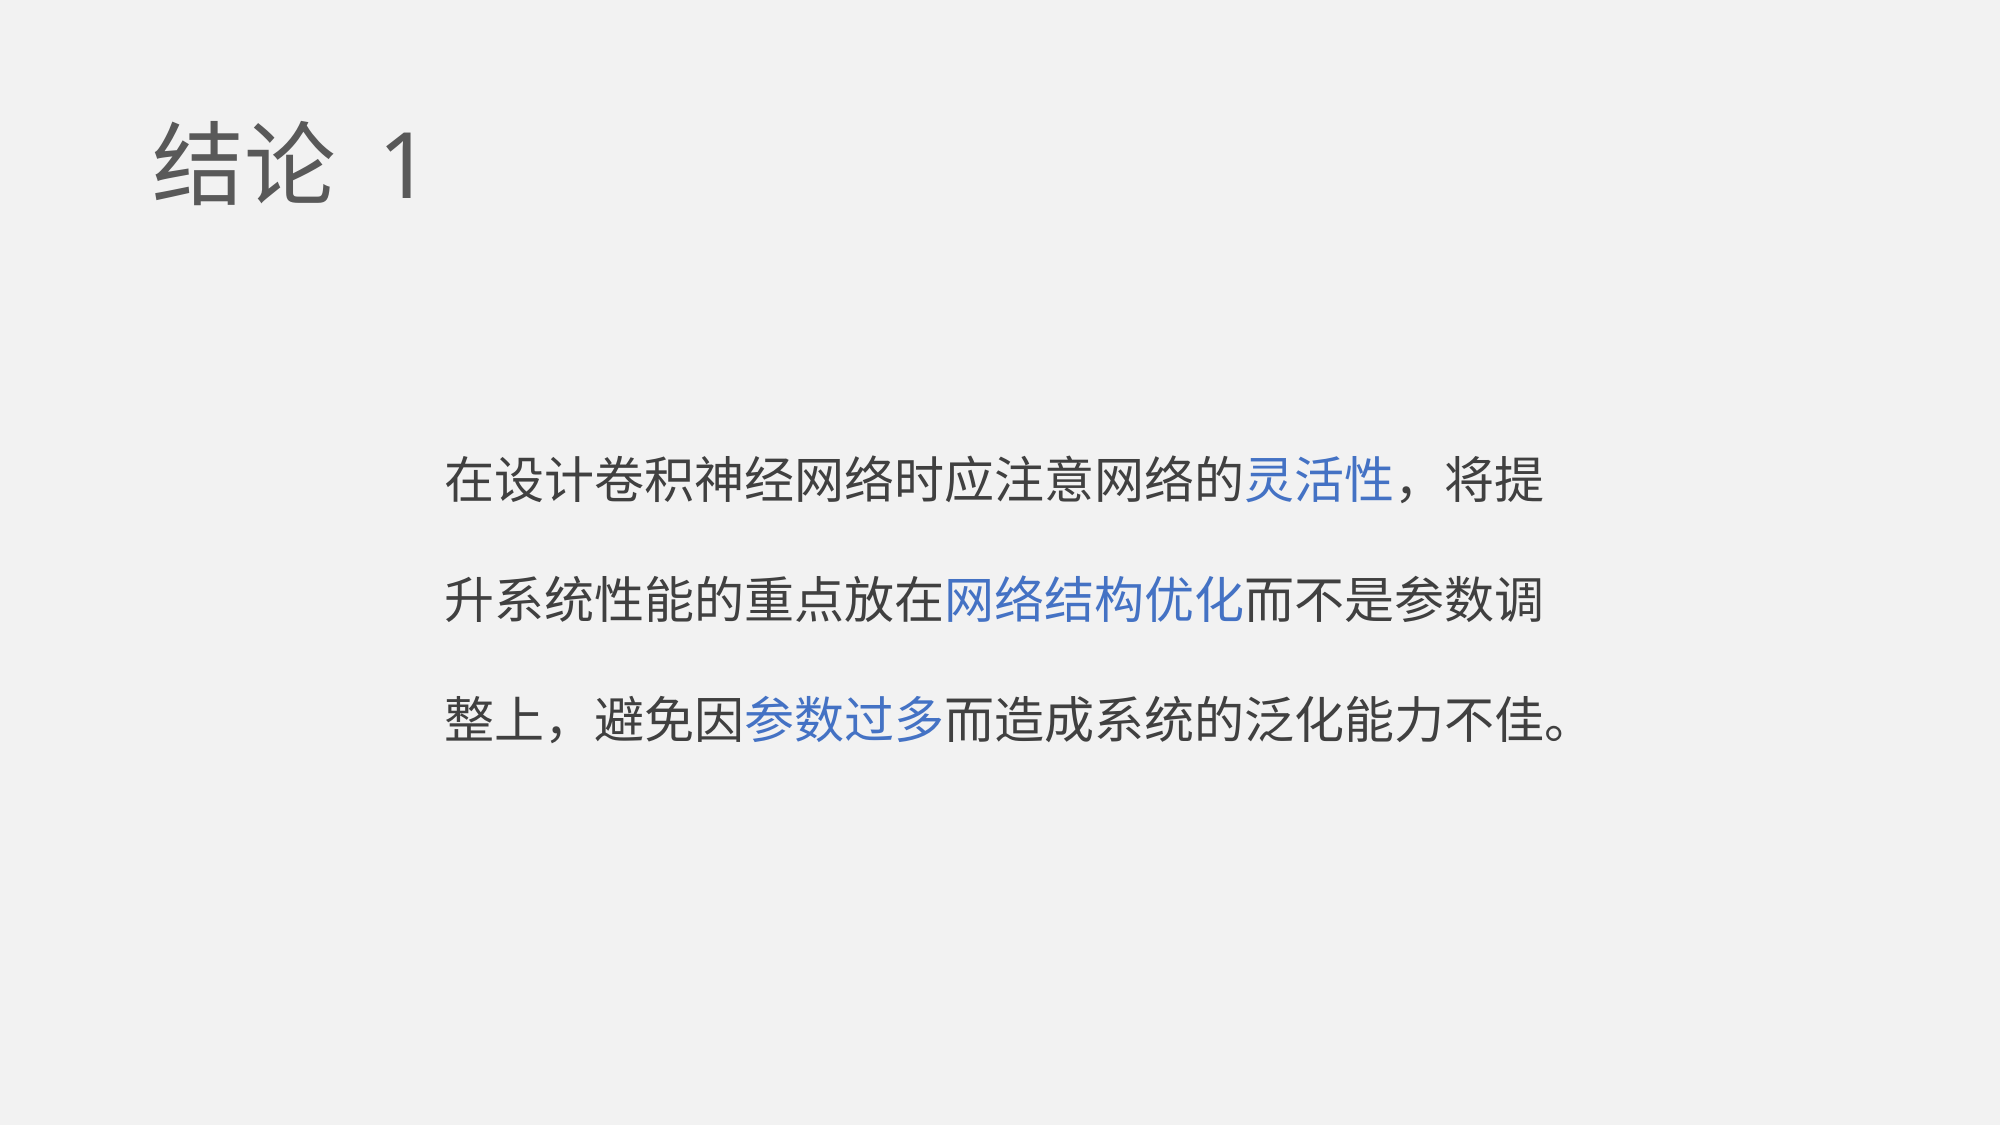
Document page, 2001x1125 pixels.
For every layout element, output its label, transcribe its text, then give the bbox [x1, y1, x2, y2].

text_box 在设计卷积神经网络时应注意网络的灵活性，将提升系统性能的重点放在网络结构优化而不是参数调整上，避免因参数过多而造成系统的泛化能力不佳。 [429, 381, 1571, 757]
title 结论 1 [137, 59, 480, 278]
